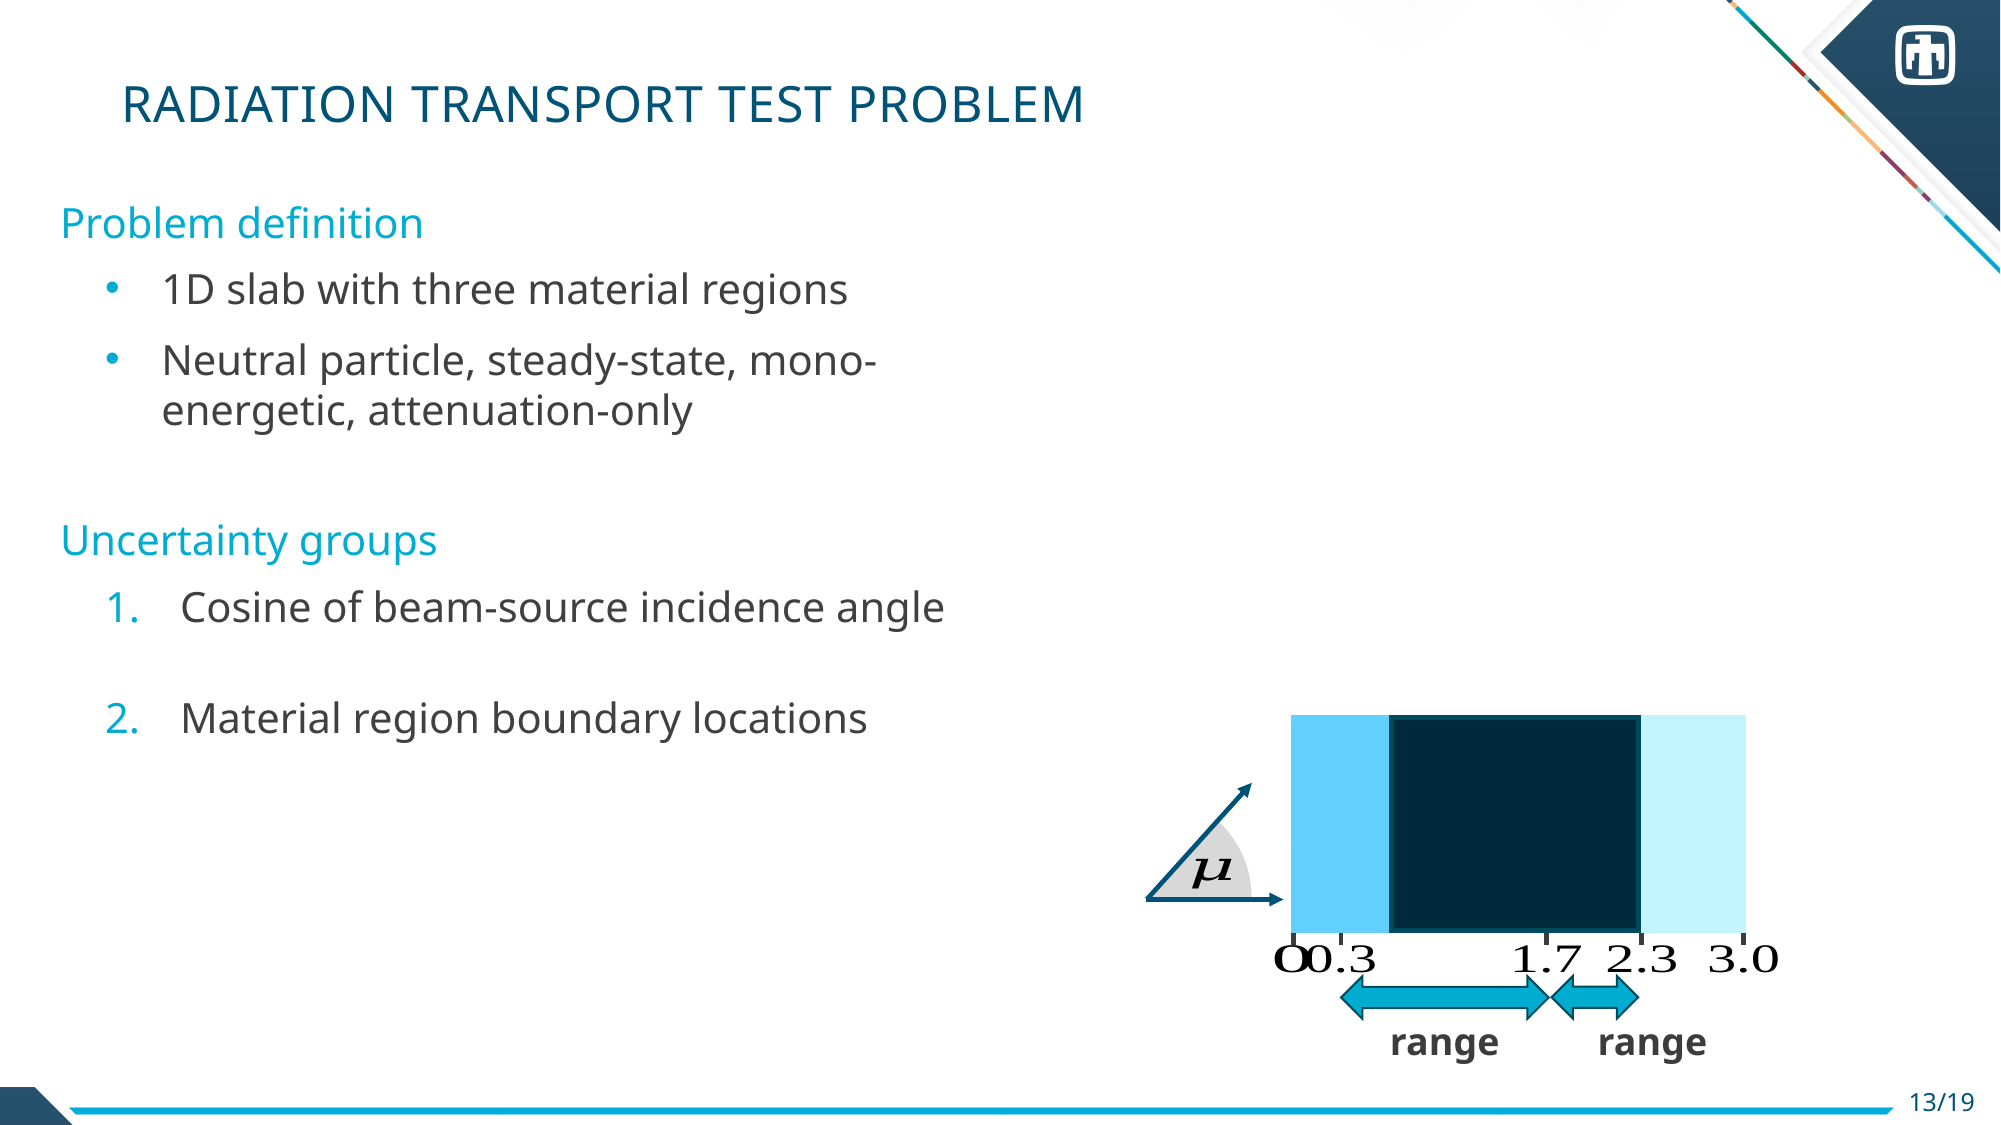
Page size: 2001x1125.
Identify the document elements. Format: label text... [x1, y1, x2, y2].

list 1D slab with three material regions Neutral particle, steady-state, mono-energetic, attenuation-only [105, 256, 949, 449]
text_box Uncertainty groups [0, 511, 1000, 573]
slide_number 13/19 [1893, 1079, 2000, 1125]
picture [0, 0, 2001, 1125]
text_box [1146, 782, 1252, 899]
title Radiation transport test problem [106, 43, 1761, 169]
text_box [1640, 717, 1745, 932]
text_box [1390, 717, 1640, 932]
text_box Problem definition [0, 194, 1000, 256]
text_box [1339, 973, 1550, 1022]
text_box [1550, 973, 1640, 1022]
text_box [1292, 717, 1390, 932]
